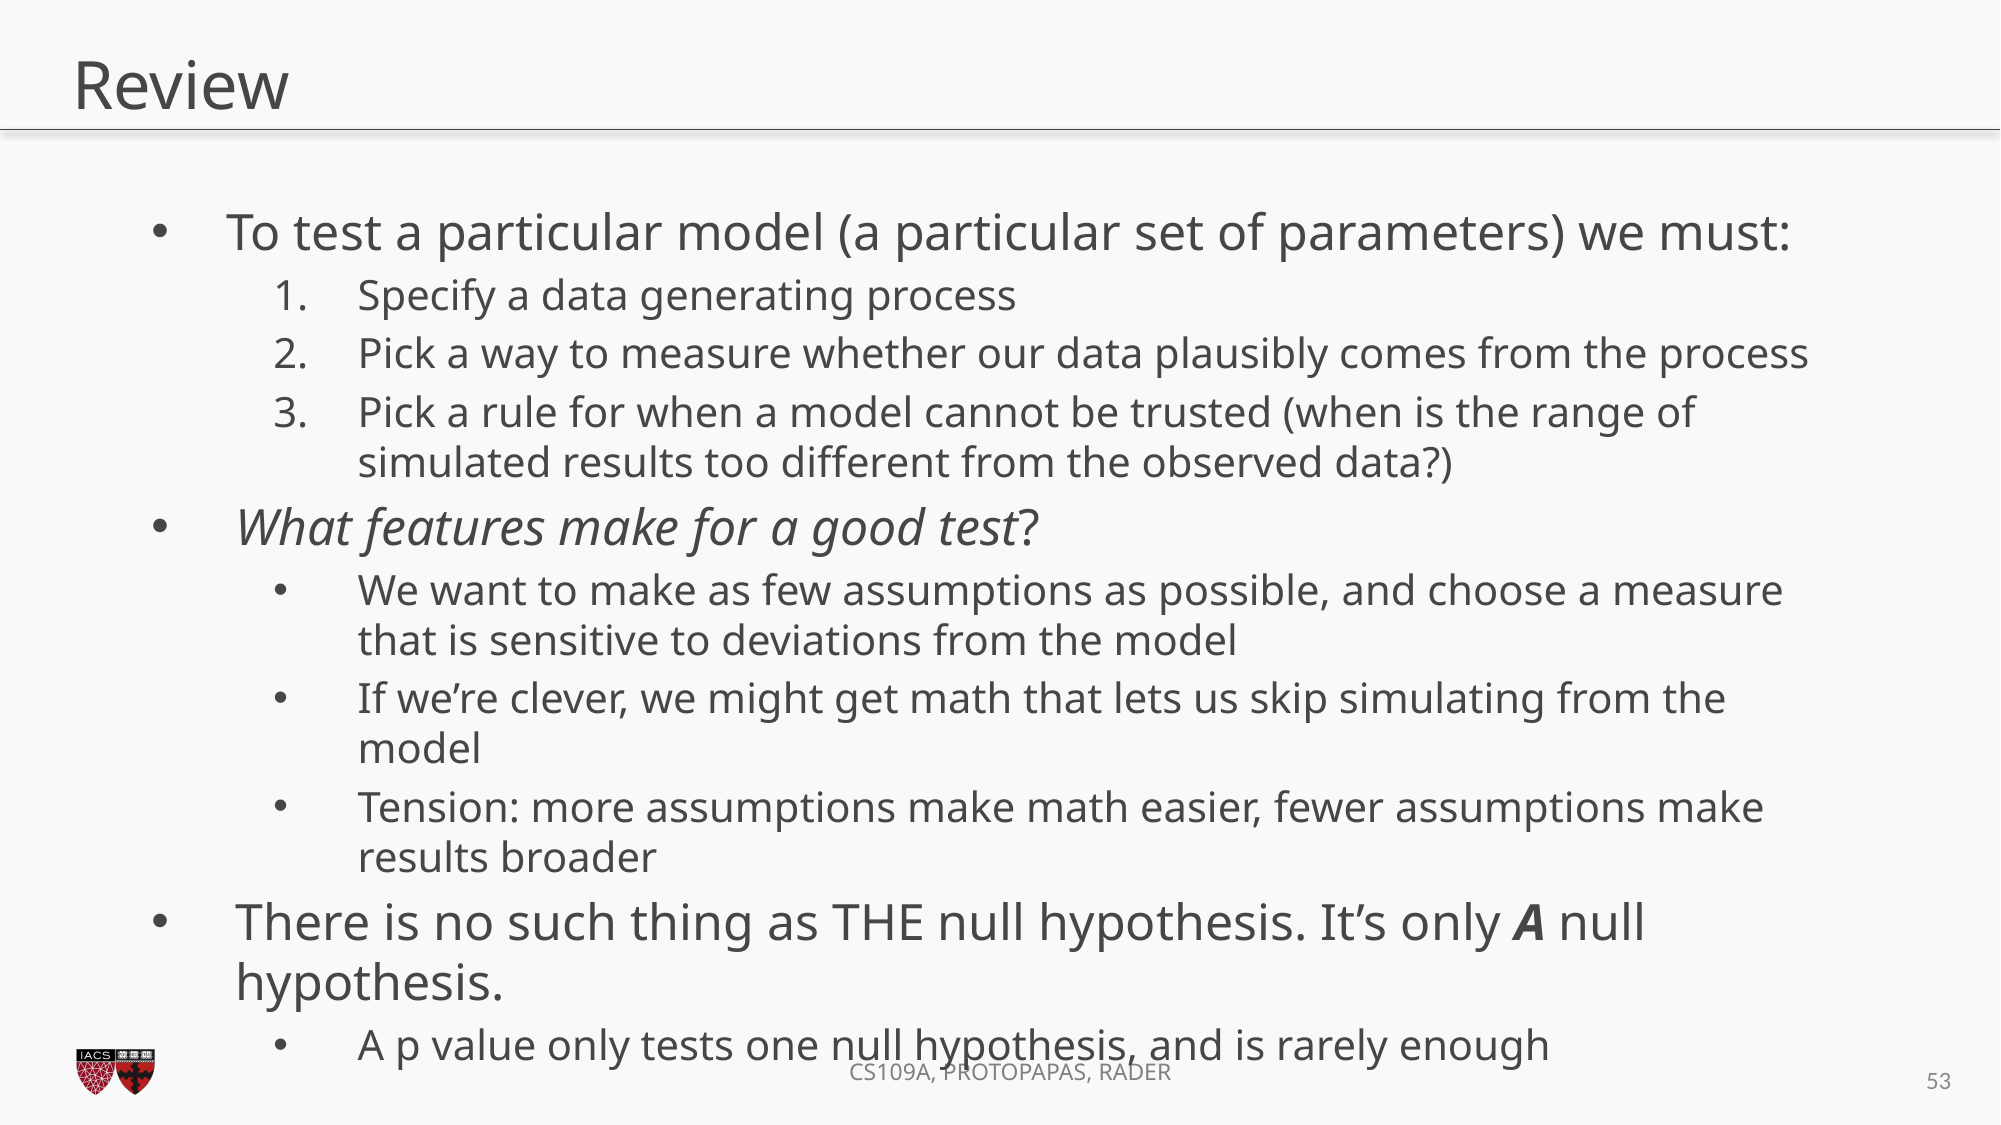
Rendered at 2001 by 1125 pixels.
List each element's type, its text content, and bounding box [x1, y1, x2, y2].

picture [75, 1049, 155, 1095]
slide_number 53 [1500, 1050, 1967, 1110]
list To test a particular model (a particular set of parameters) we must: Specify a data generating process Pick a way to measure whether our data plausibly comes from the process Pick a rule for when a model cannot be trusted (when is the range of simulated results too different from the observed data?) What features make for a good test? We want to make as few assumptions as possible, and choose a measure that is sensitive to deviations from the model If we’re clever, we might get math that lets us skip simulating from the model Tension: more assumptions make math easier, fewer assumptions make results broader There is no such thing as THE null hypothesis. It’s only A null hypothesis. A p value only tests one null hypothesis, and is rarely enough [136, 193, 1831, 1015]
title Review [57, 35, 1943, 162]
